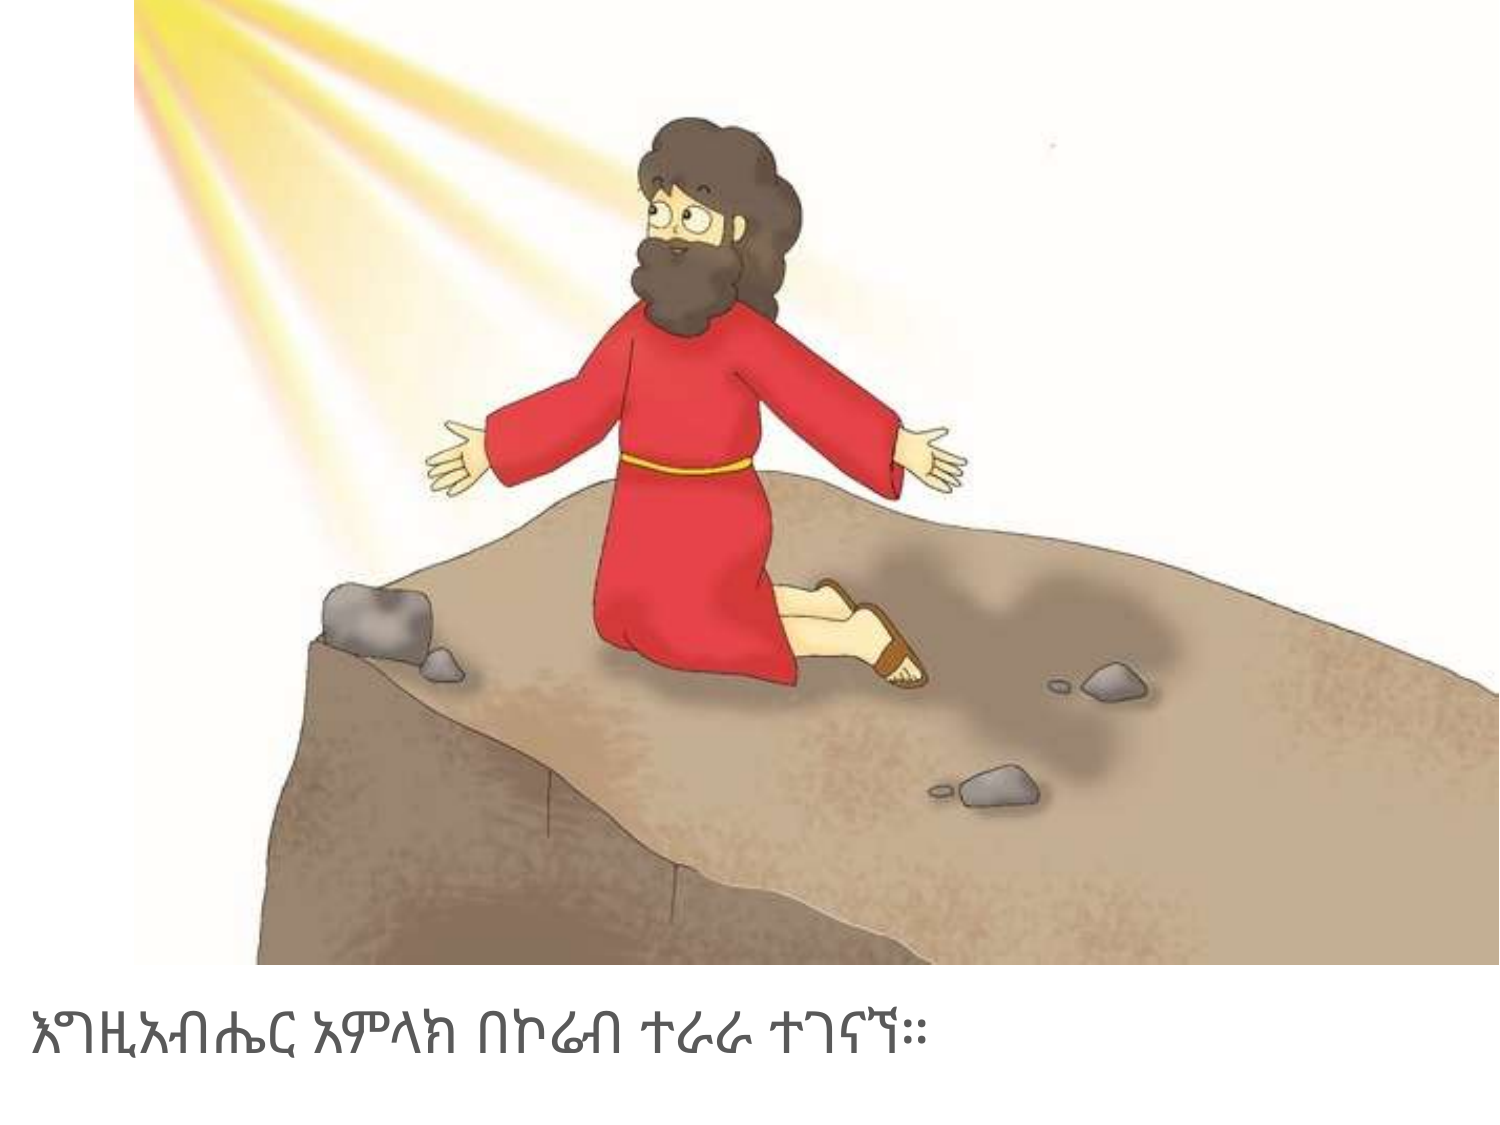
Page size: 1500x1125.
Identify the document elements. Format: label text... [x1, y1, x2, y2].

picture [133, 0, 1499, 965]
text_box እግዚአብሔር አምላክ በኮሬብ ተራራ ተገናኘ። [14, 987, 1500, 1073]
